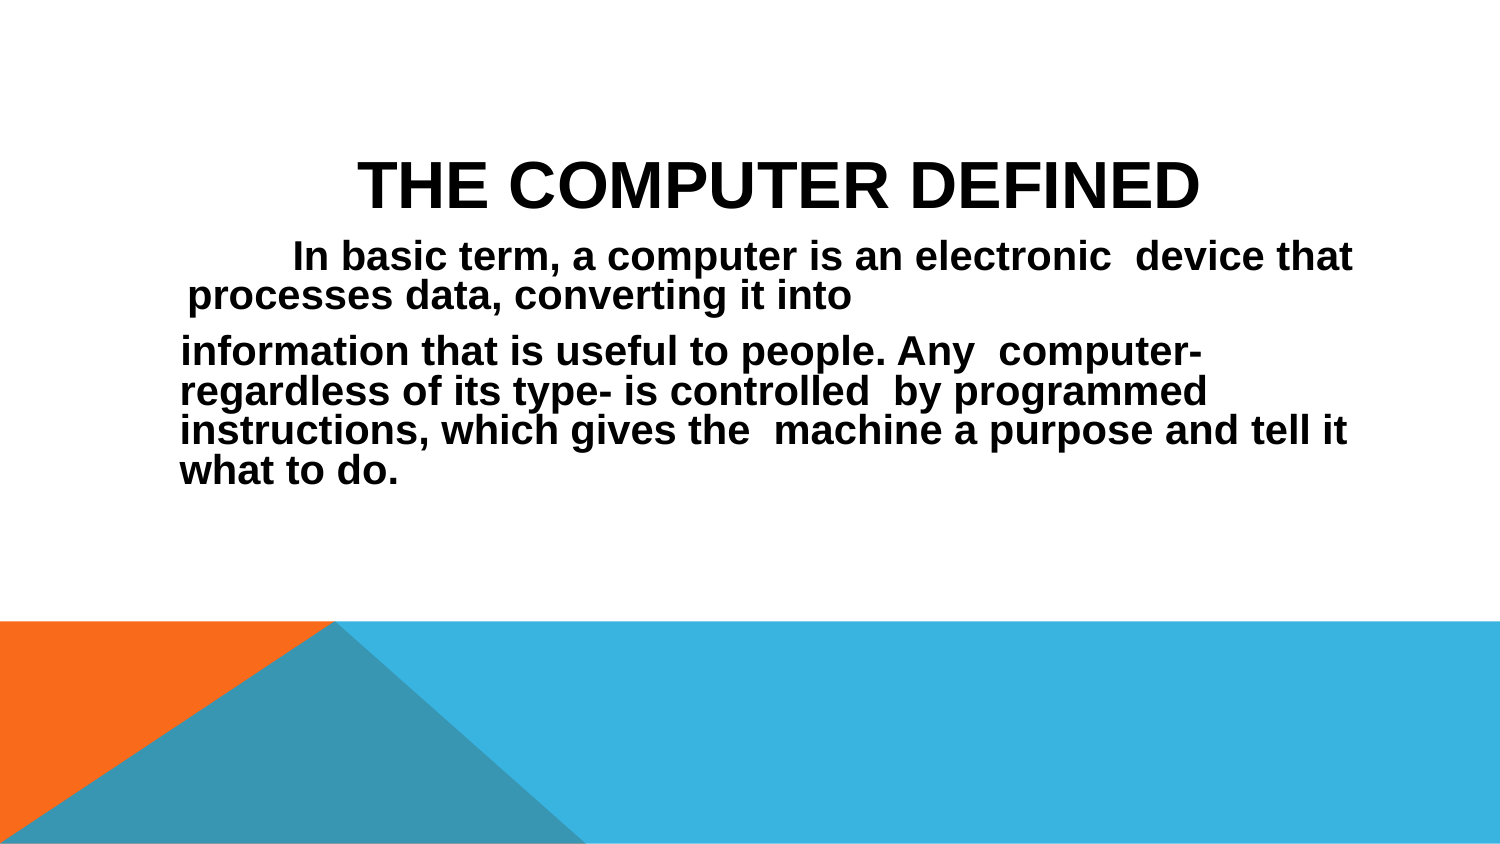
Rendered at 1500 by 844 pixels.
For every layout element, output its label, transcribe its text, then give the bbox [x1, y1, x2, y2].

list THE COMPUTER DEFINED In basic term, a computer is an electronic device that processes data, converting it into information that is useful to people. Any computer- regardless of its type- is controlled by programmed instructions, which gives the machine a purpose and tell it what to do. [162, 134, 1397, 575]
